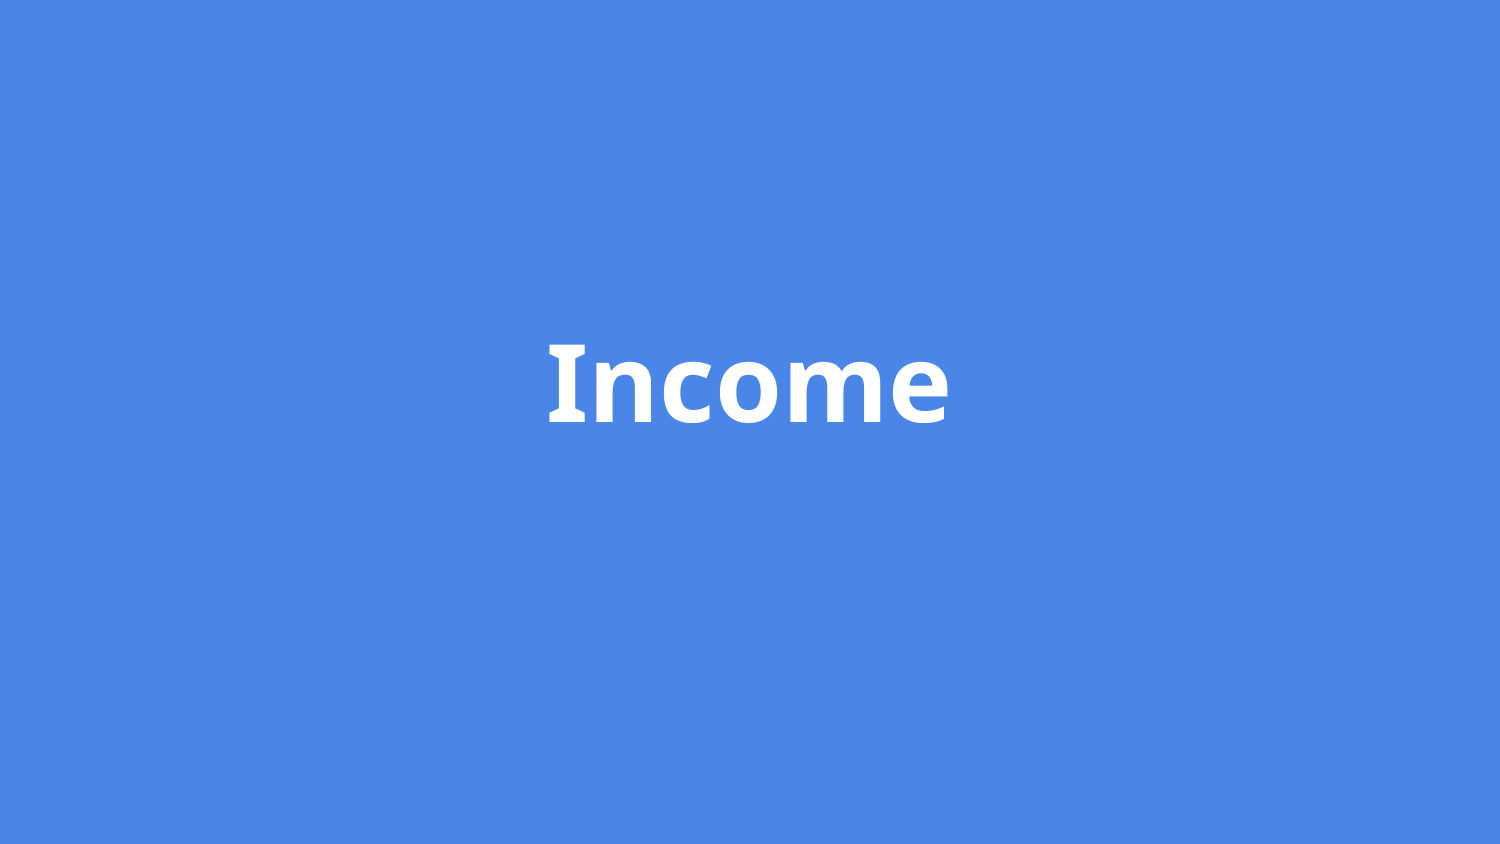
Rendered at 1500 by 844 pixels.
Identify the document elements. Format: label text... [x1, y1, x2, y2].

title Income [51, 122, 1449, 459]
